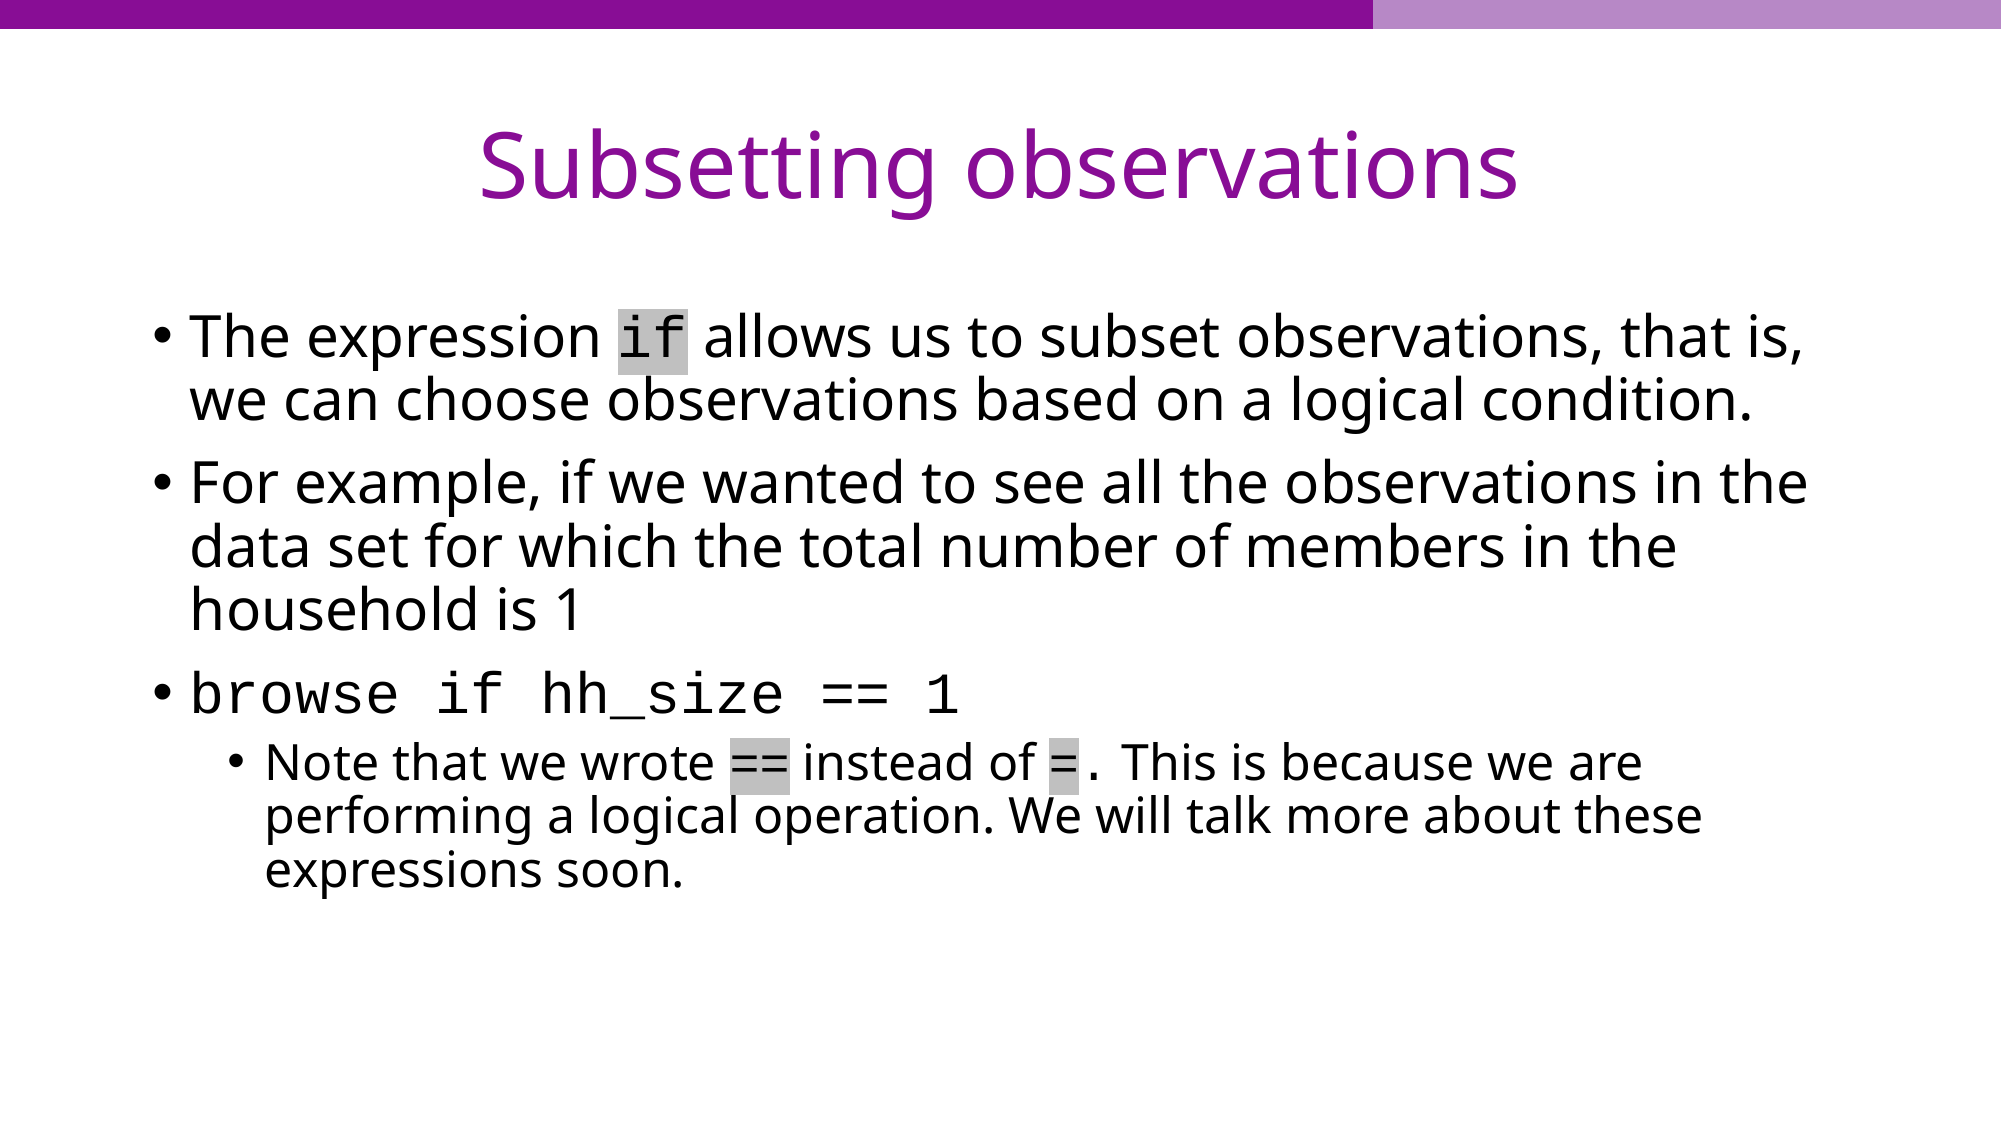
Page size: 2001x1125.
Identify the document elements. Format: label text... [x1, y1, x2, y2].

list The expression if allows us to subset observations, that is, we can choose observations based on a logical condition. For example, if we wanted to see all the observations in the data set for which the total number of members in the household is 1 browse if hh_size == 1 Note that we wrote == instead of =. This is because we are performing a logical operation. We will talk more about these expressions soon. [137, 299, 1863, 1014]
title Subsetting observations [137, 59, 1863, 278]
